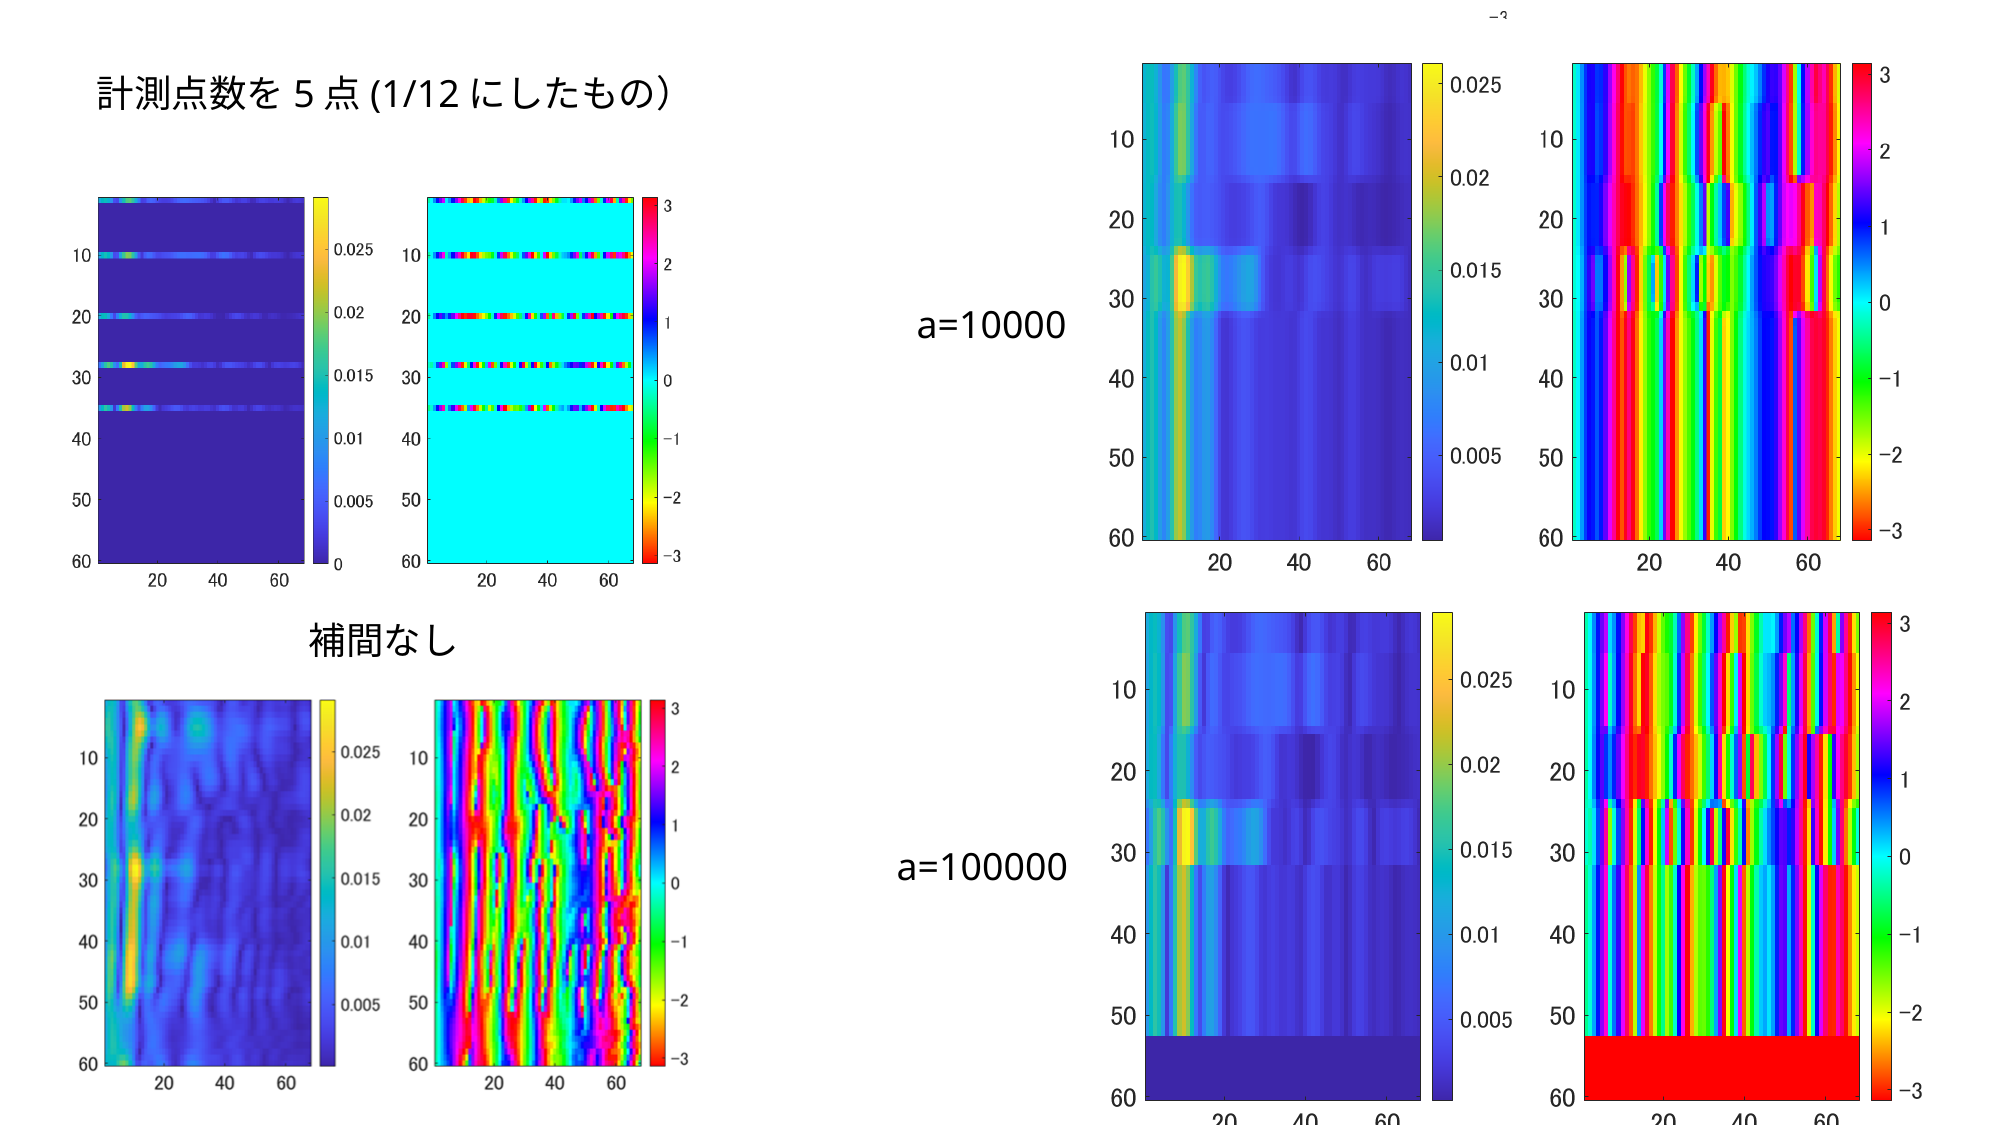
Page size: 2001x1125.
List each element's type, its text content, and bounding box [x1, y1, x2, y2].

picture [0, 163, 749, 613]
text_box a=10000 [901, 293, 1015, 353]
text_box 計測点数を5点(1/12にしたもの） [82, 62, 1015, 122]
picture [986, 0, 2000, 1125]
text_box 補間なし [293, 613, 501, 666]
text_box a=100000 [881, 835, 986, 896]
picture [7, 666, 757, 1116]
